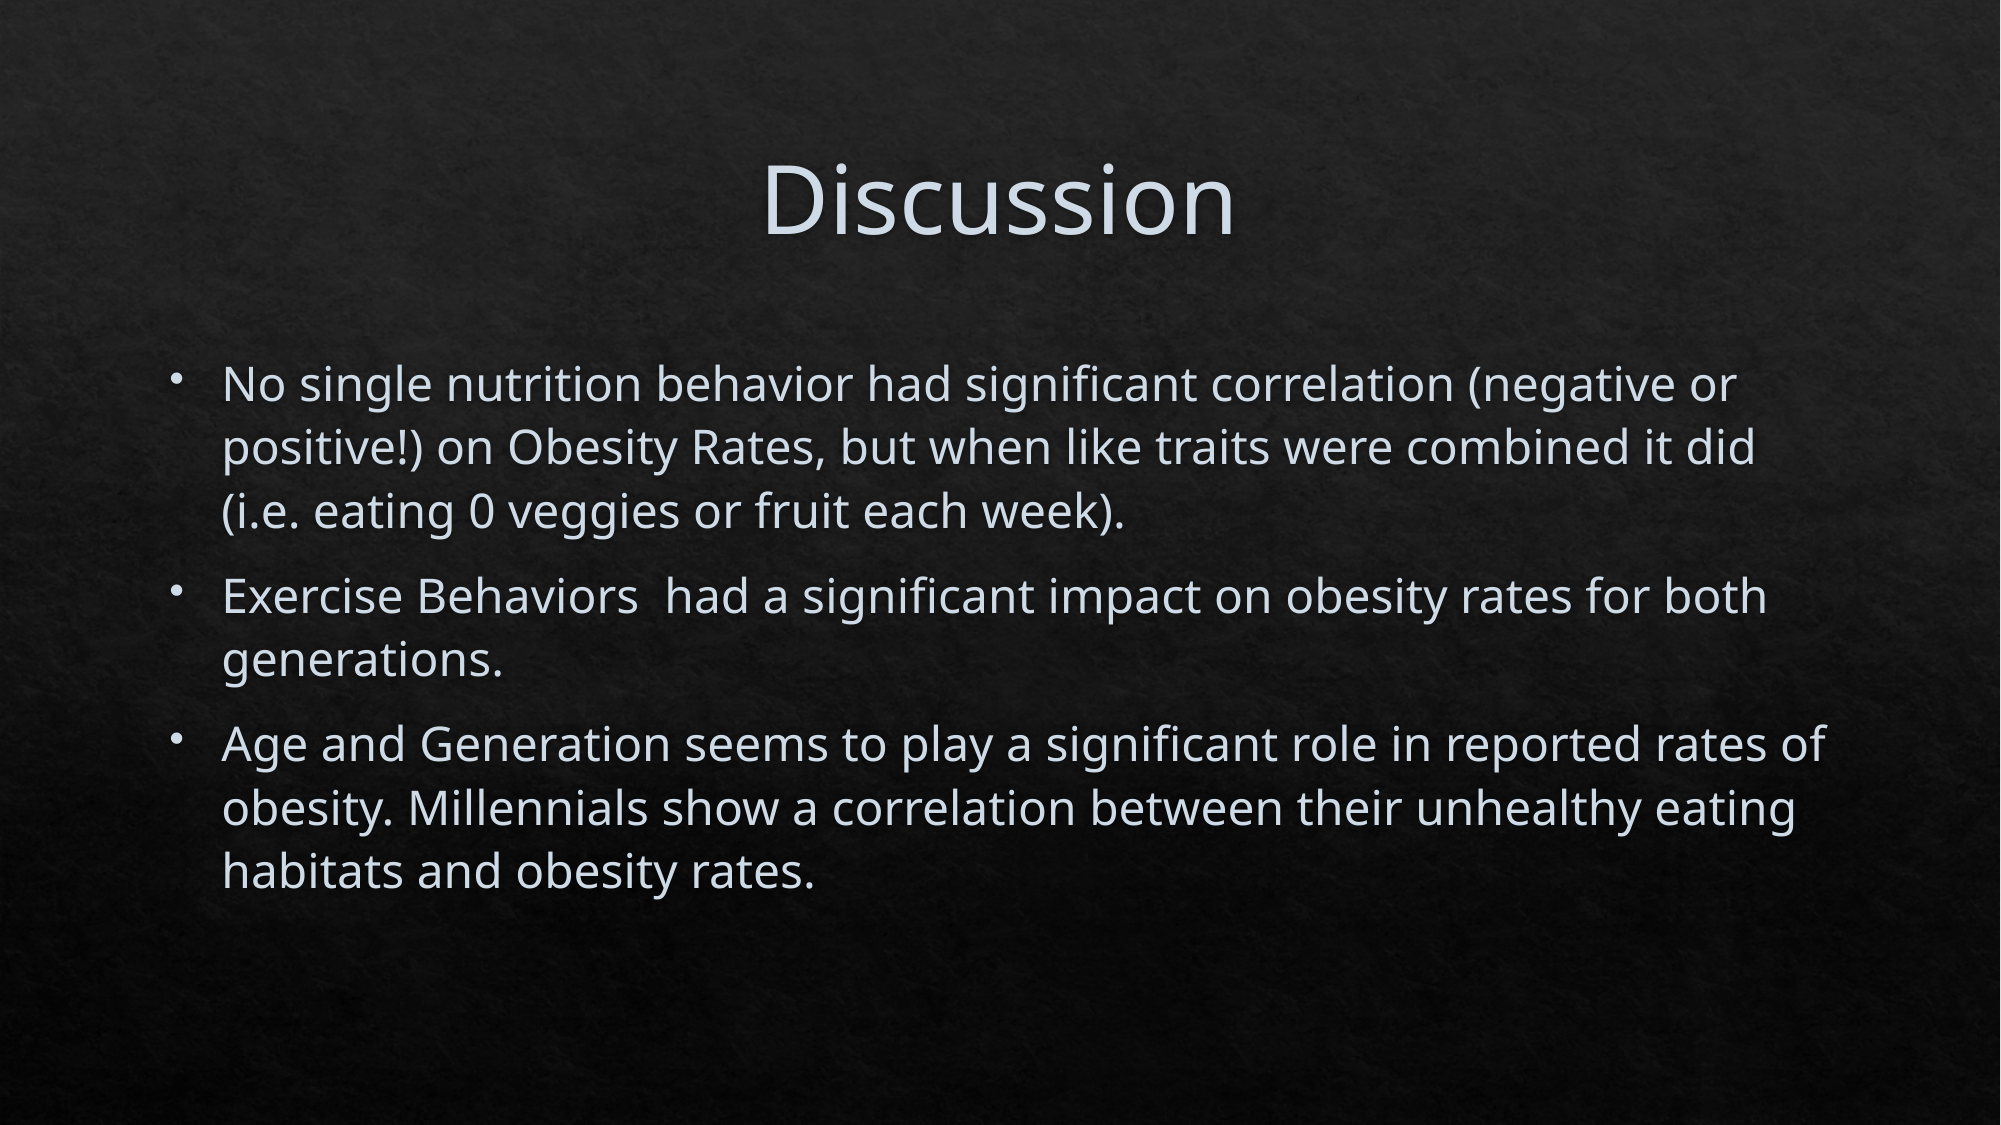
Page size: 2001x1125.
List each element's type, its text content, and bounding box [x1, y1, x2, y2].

title Discussion [149, 99, 1849, 307]
list No single nutrition behavior had significant correlation (negative or positive!) on Obesity Rates, but when like traits were combined it did (i.e. eating 0 veggies or fruit each week). Exercise Behaviors had a significant impact on obesity rates for both generations. Age and Generation seems to play a significant role in reported rates of obesity. Millennials show a correlation between their unhealthy eating habitats and obesity rates. [149, 340, 1849, 950]
